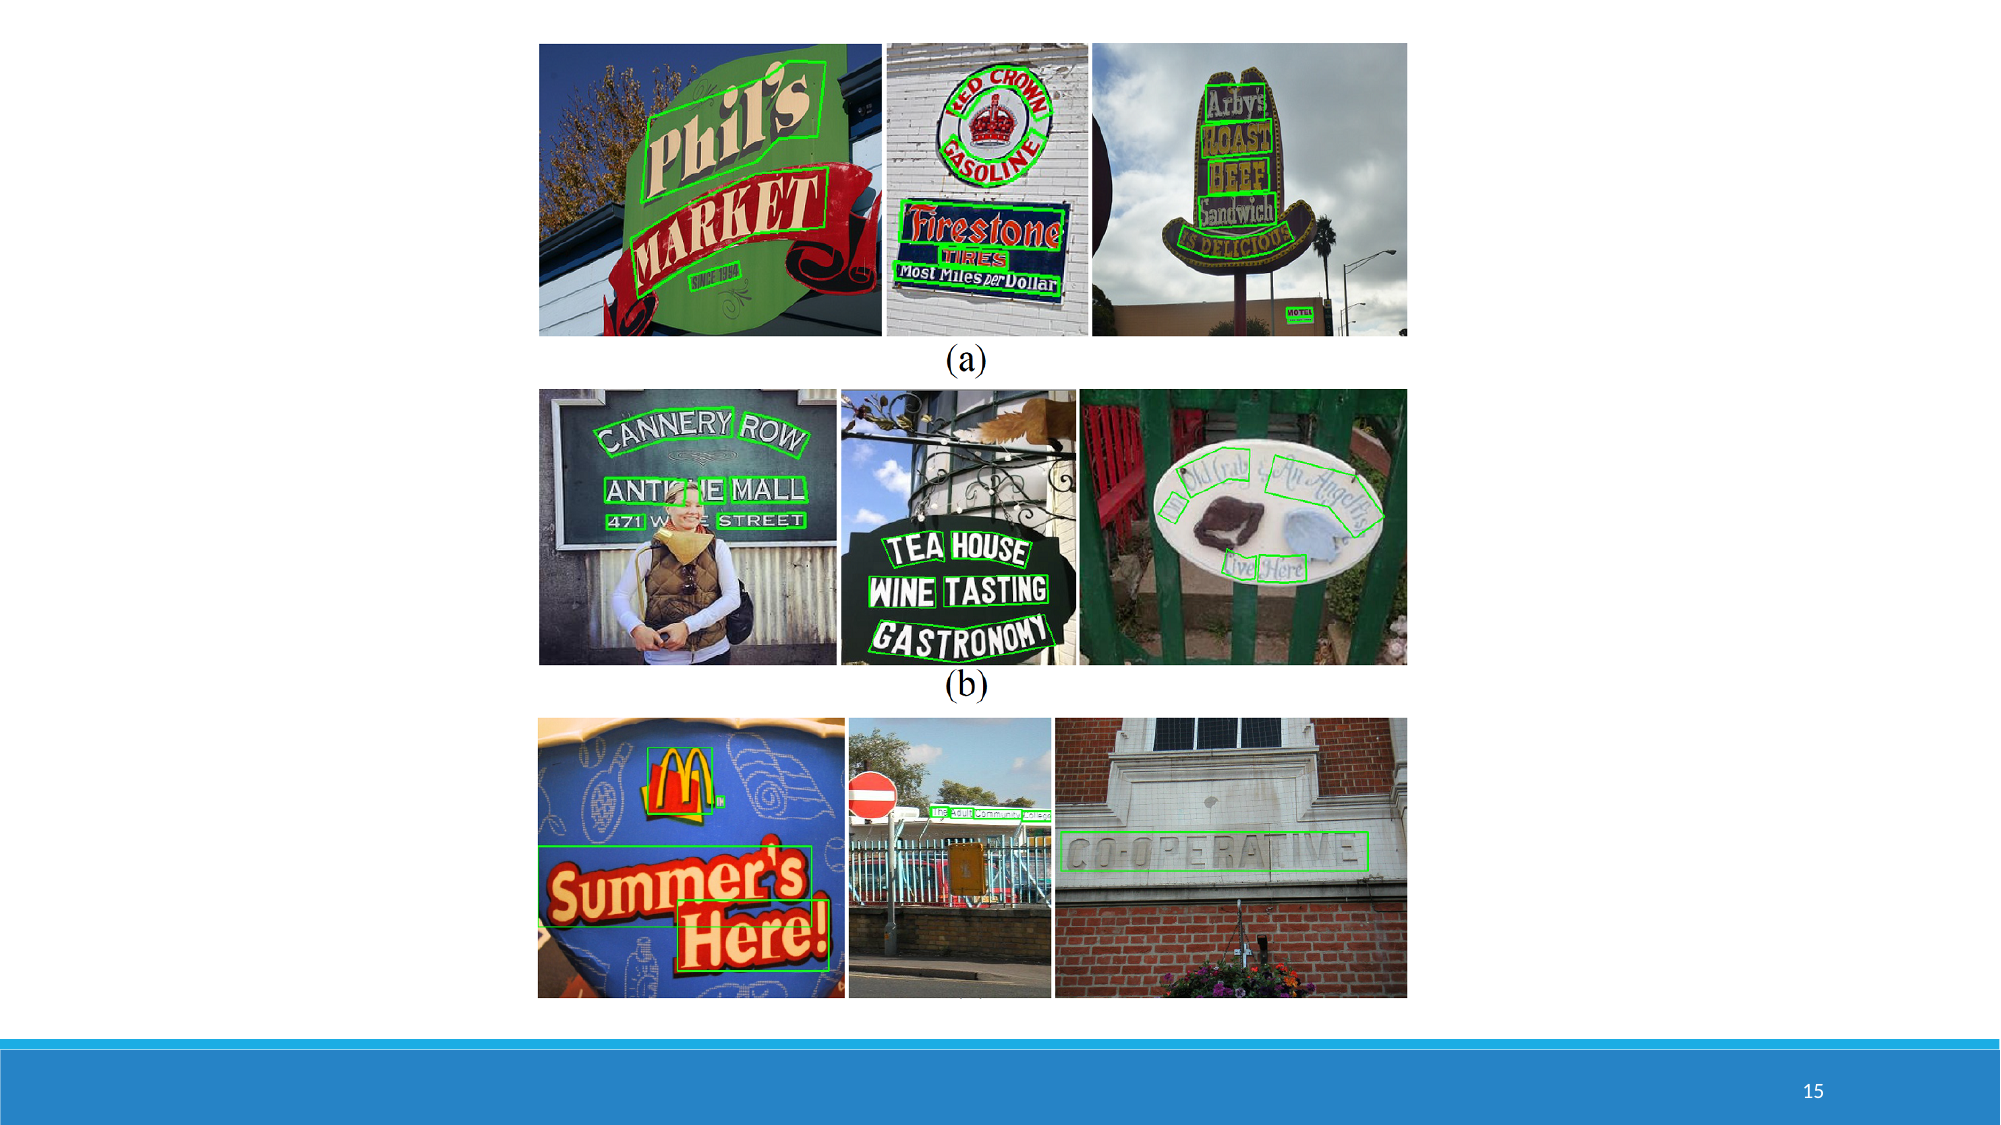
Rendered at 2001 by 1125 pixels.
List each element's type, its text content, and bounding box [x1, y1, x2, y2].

slide_number 15 [1624, 1059, 1840, 1120]
picture [534, 40, 1414, 1000]
